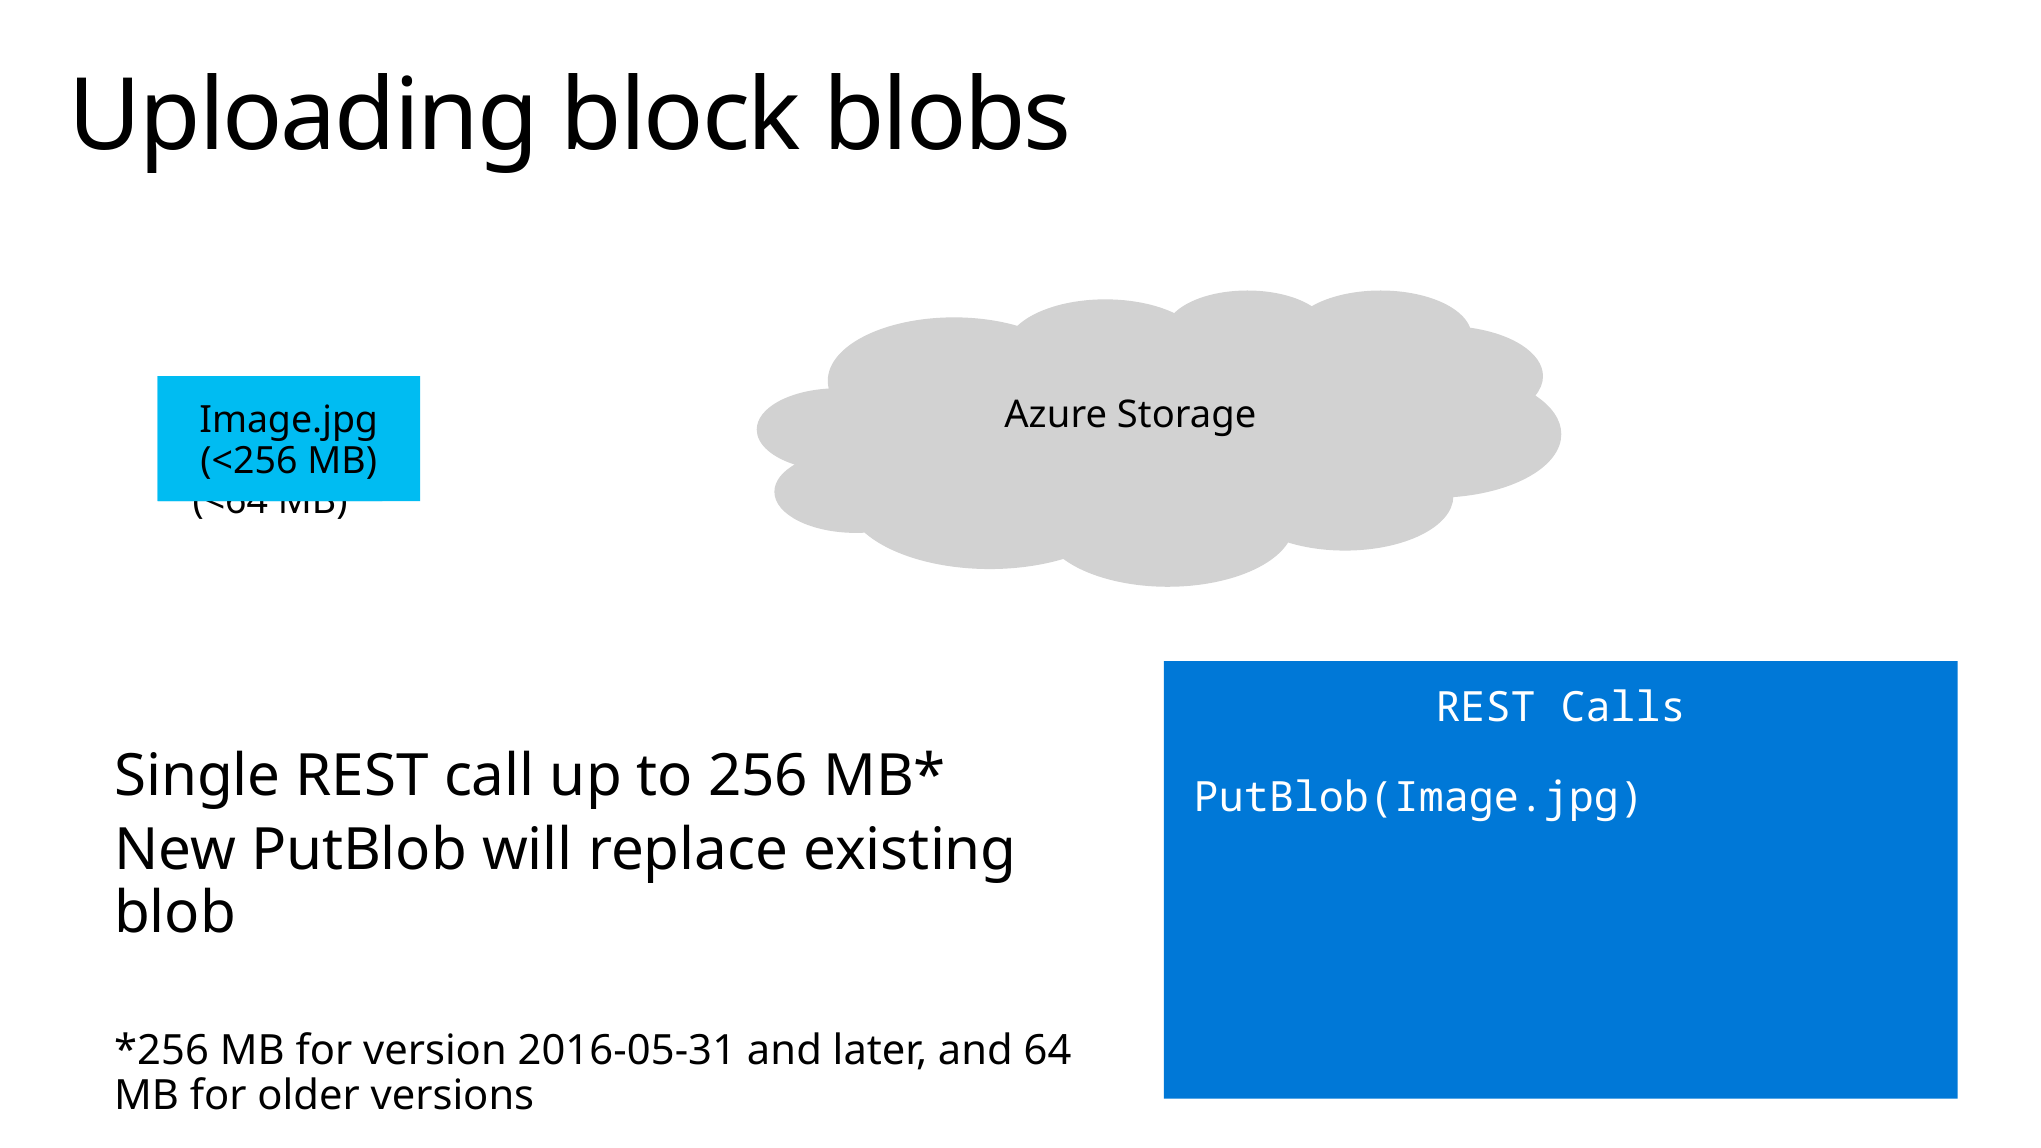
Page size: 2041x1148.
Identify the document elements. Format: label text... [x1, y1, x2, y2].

text_box REST Calls PutBlob(Image.jpg) [1163, 660, 1958, 1099]
list Single REST call up to 256 MB* New PutBlob will replace existing blob *256 MB for version 2016-05-31 and later, and 64 MB for older versions [90, 729, 1150, 1081]
title Uploading block blobs [45, 48, 1996, 199]
text_box Image.jpg (<256 MB) [157, 375, 421, 502]
text_box Azure Storage [756, 290, 1562, 587]
